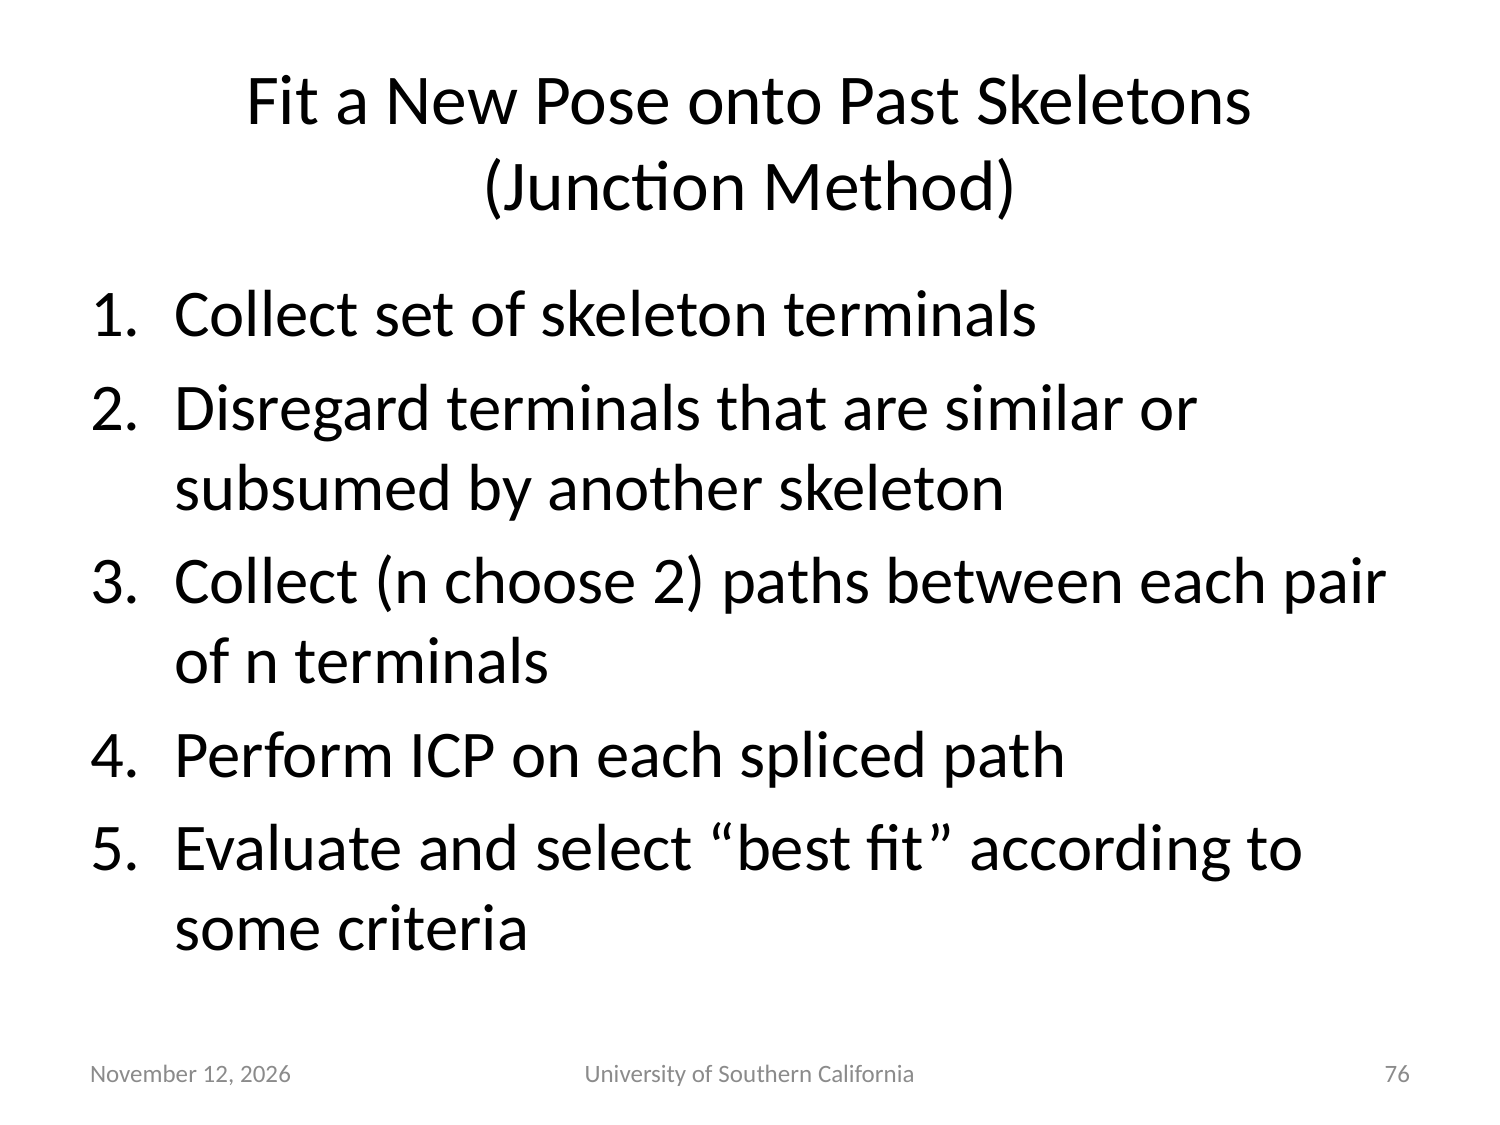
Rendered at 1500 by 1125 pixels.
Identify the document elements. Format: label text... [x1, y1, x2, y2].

slide_number 76 [1074, 1042, 1425, 1103]
list Collect set of skeleton terminals Disregard terminals that are similar or subsumed by another skeleton Collect (n choose 2) paths between each pair of n terminals Perform ICP on each spliced path Evaluate and select “best fit” according to some criteria [75, 262, 1425, 1005]
footer University of Southern California [512, 1042, 988, 1103]
title Fit a New Pose onto Past Skeletons (Junction Method) [75, 45, 1425, 233]
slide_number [75, 1042, 425, 1103]
